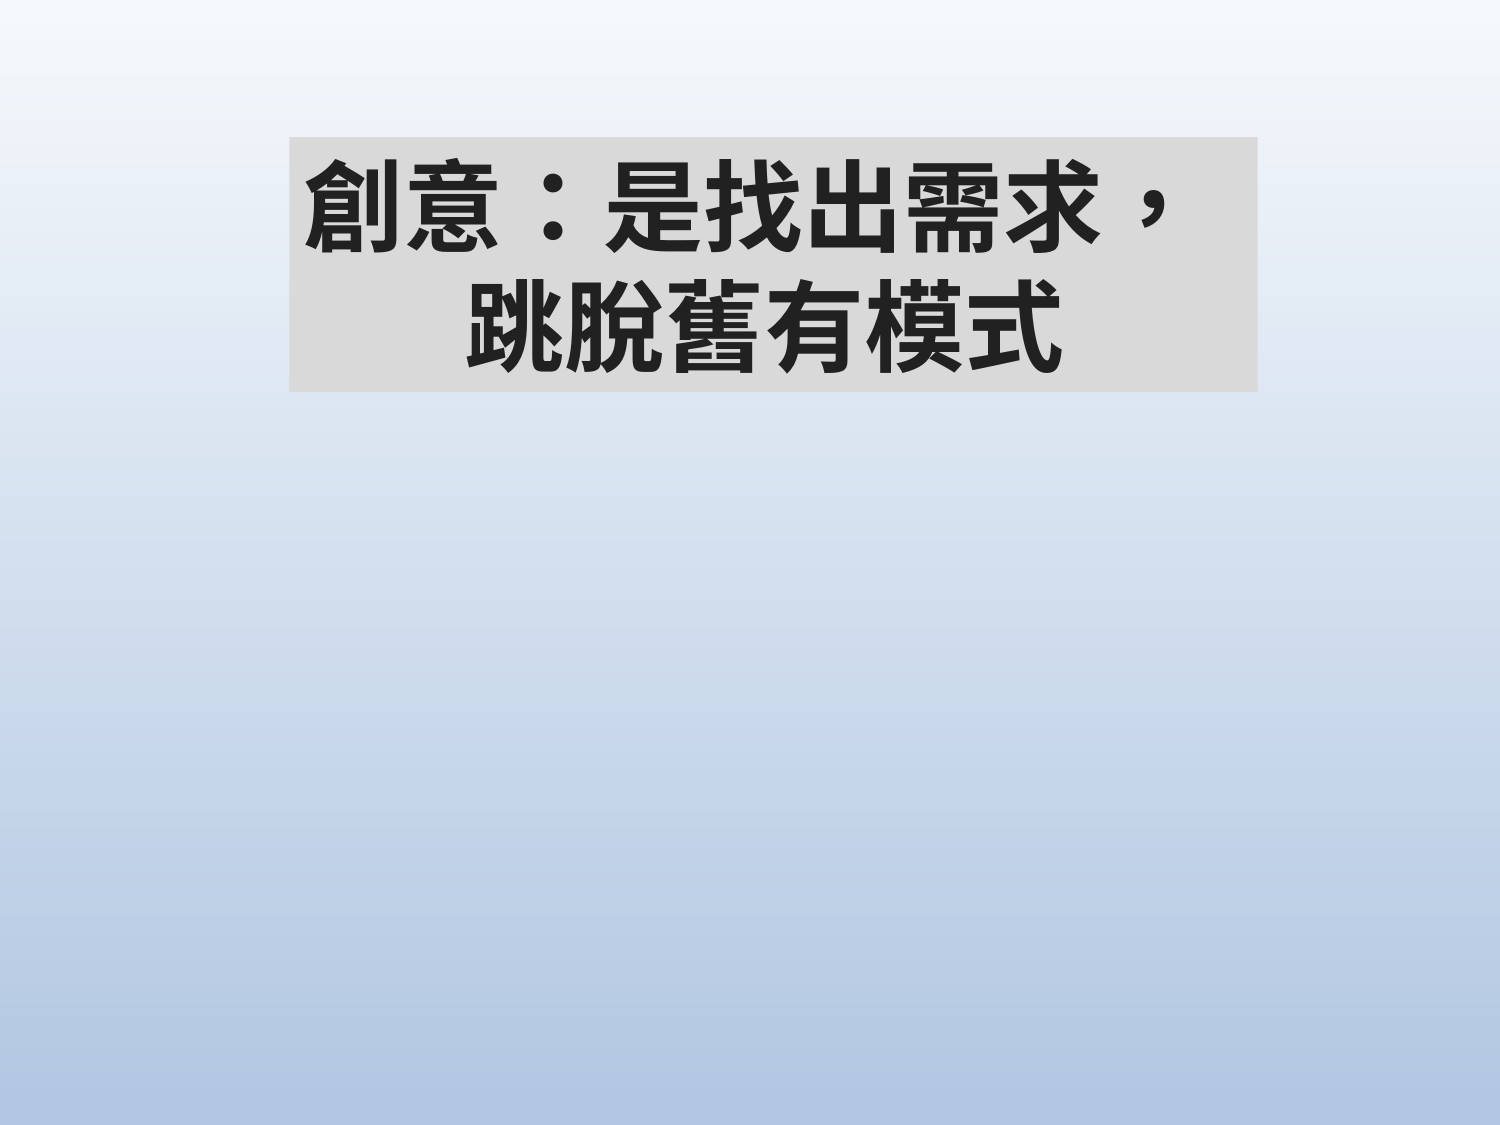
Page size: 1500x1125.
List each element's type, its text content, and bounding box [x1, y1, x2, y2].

text_box 創意：是找出需求， 跳脫舊有模式 [289, 137, 1258, 392]
